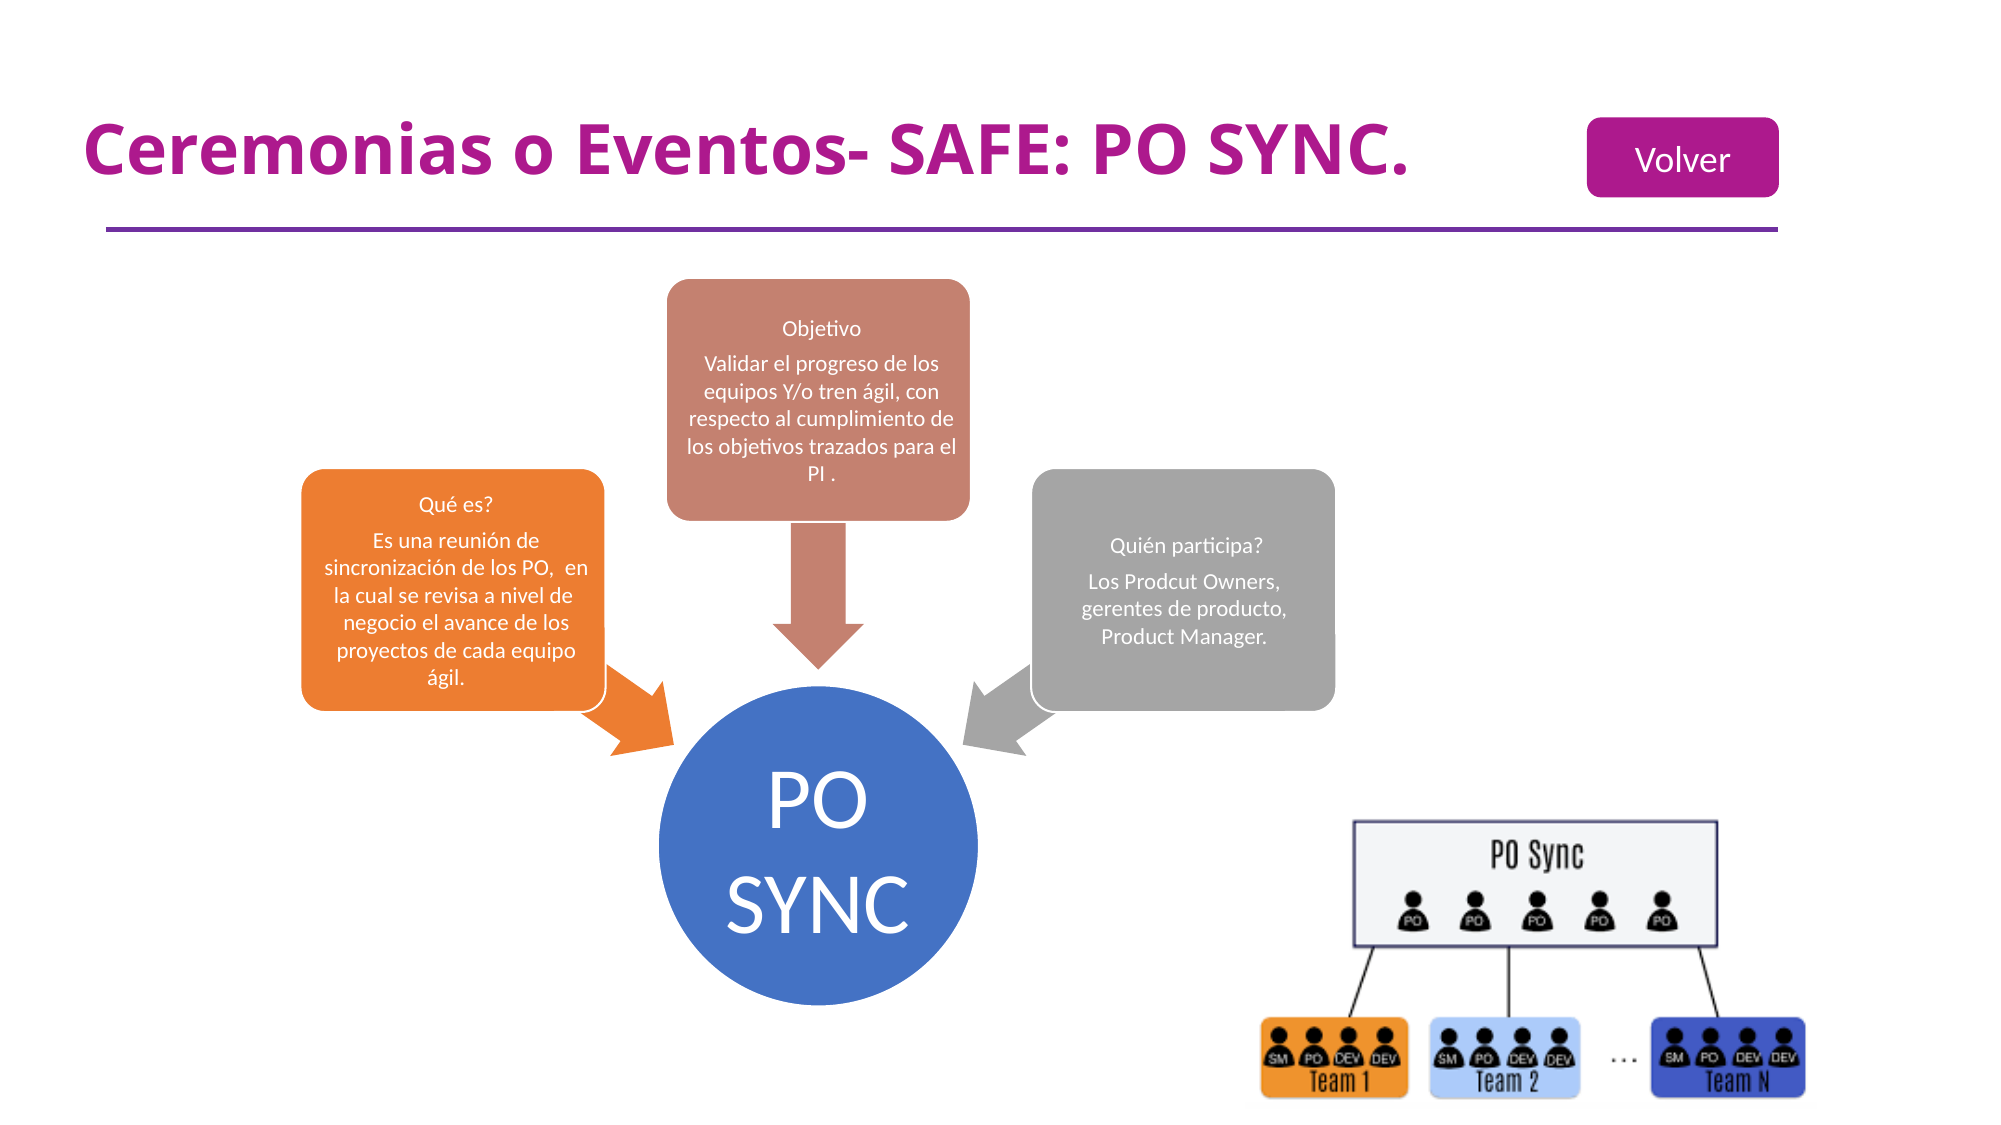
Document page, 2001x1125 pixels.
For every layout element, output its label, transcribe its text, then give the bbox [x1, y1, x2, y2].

text_box Ceremonias o Eventos- SAFE: PO SYNC. [67, 105, 1817, 198]
text_box Volver [1586, 117, 1779, 198]
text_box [223, 277, 1414, 1007]
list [1244, 803, 1817, 1109]
title [137, 59, 1863, 278]
